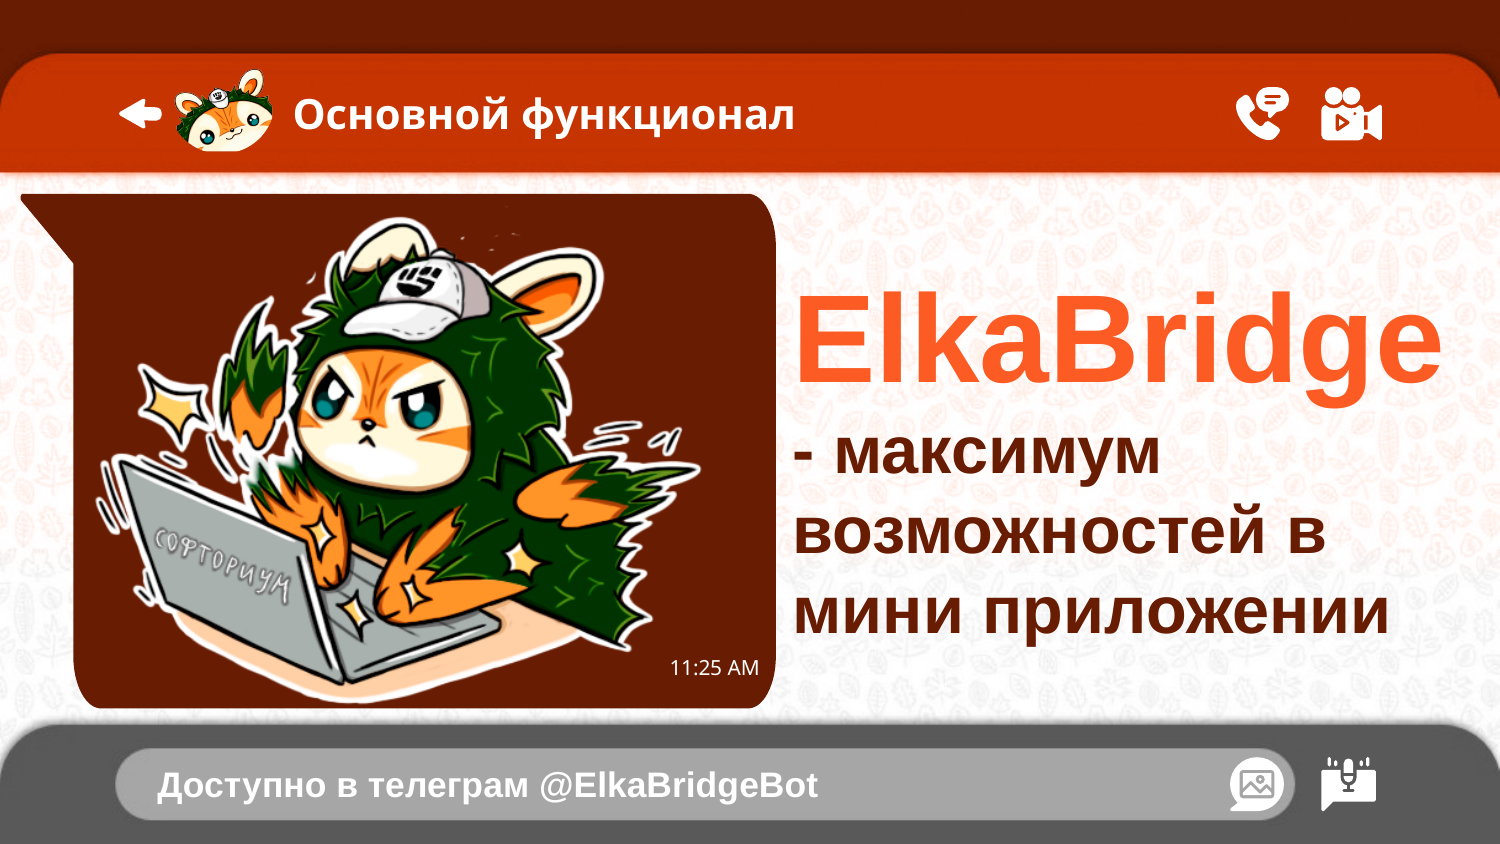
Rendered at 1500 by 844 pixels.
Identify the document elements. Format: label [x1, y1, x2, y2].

text_box [1321, 86, 1383, 141]
picture [0, 0, 1500, 844]
text_box [1229, 756, 1285, 812]
text_box [1321, 756, 1377, 812]
text_box [1234, 86, 1290, 141]
